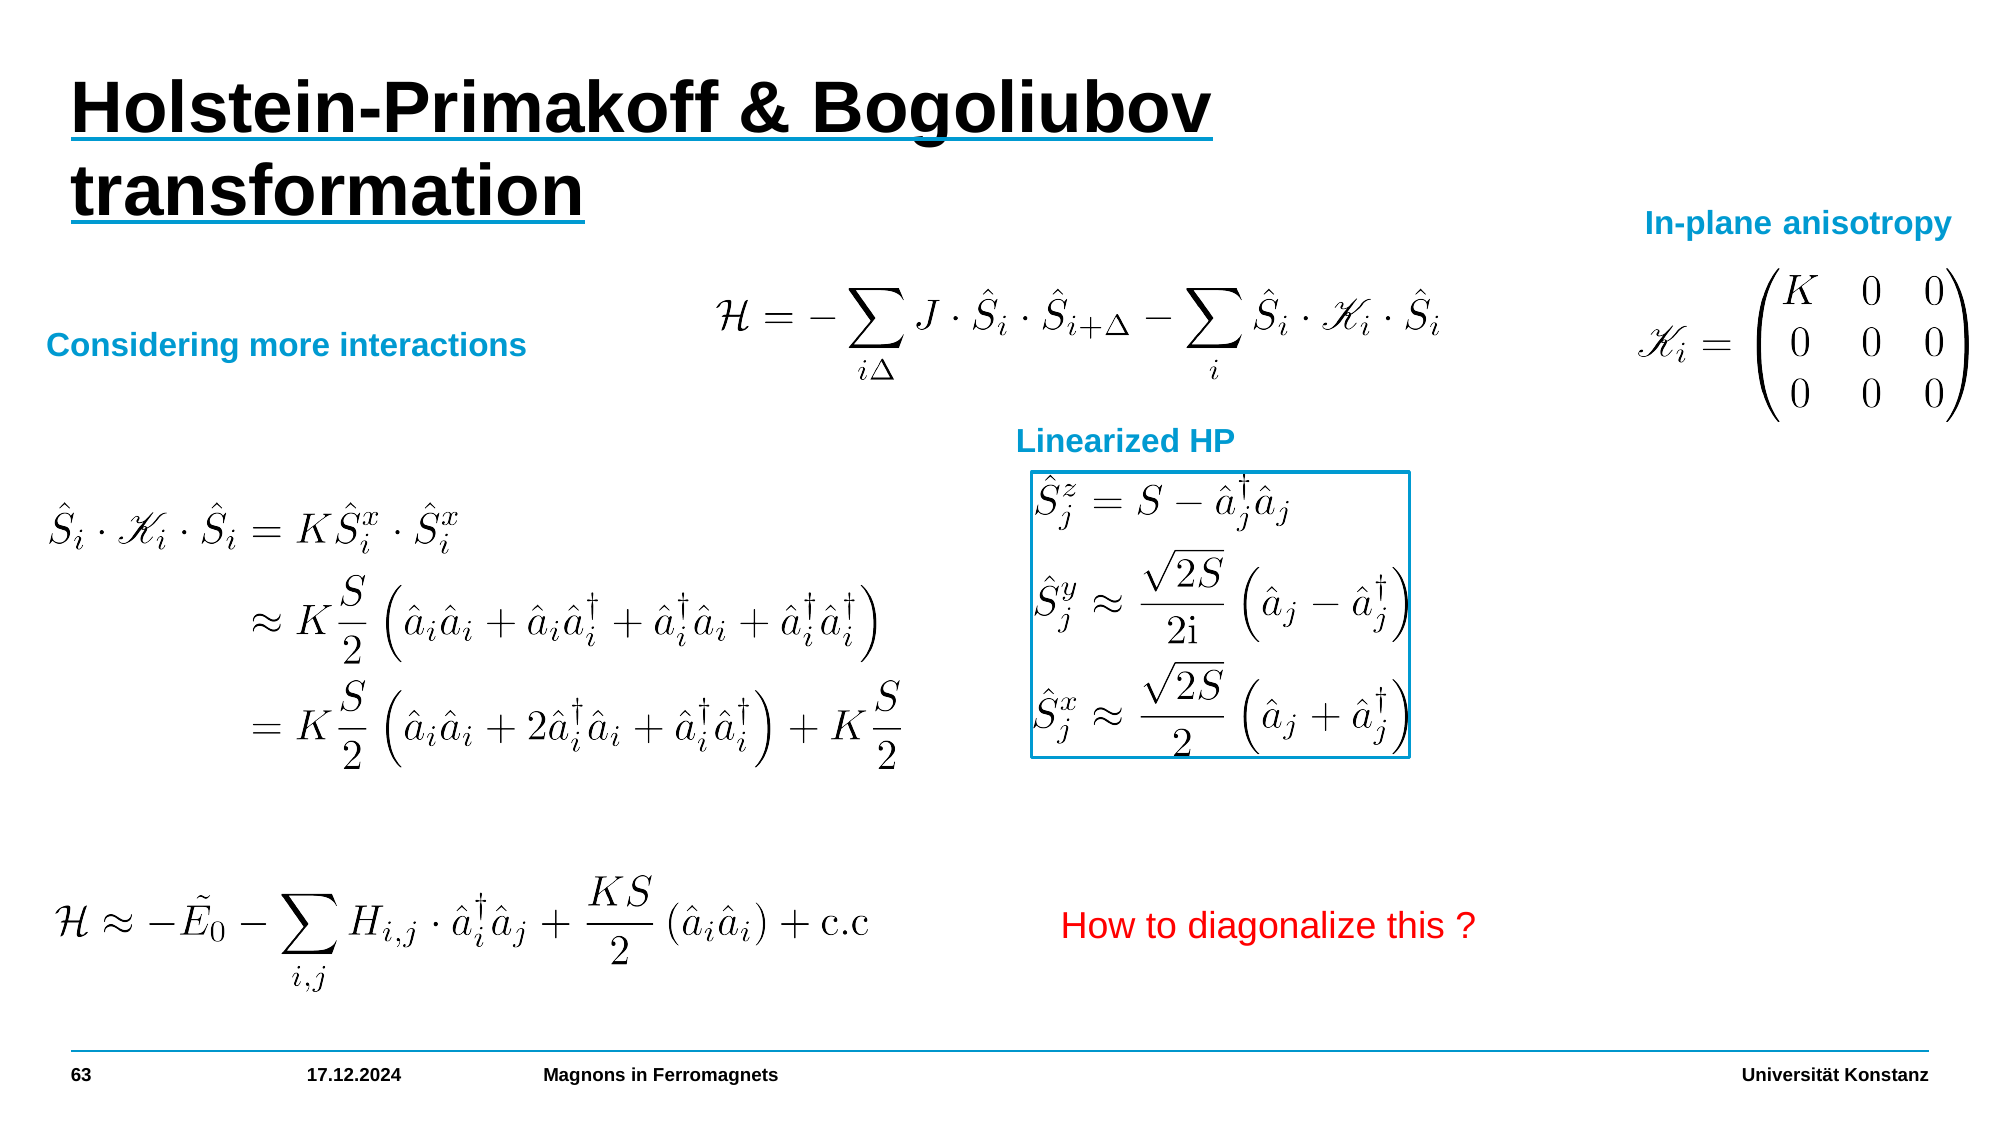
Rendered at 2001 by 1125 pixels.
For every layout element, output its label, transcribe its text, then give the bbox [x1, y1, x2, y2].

footer Magnons in Ferromagnets [543, 1058, 1489, 1094]
text_box In-plane anisotropy [1630, 190, 1968, 250]
text_box Linearized HP [1015, 415, 1930, 1089]
picture [49, 502, 901, 769]
picture [1034, 475, 1407, 755]
slide_number 63 [70, 1058, 276, 1094]
picture [716, 287, 1439, 380]
title Holstein-Primakoff & Bogoliubov transformation [70, 66, 1721, 268]
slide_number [306, 1058, 512, 1094]
picture [1638, 268, 1970, 423]
text_box Considering more interactions [46, 318, 960, 992]
picture [55, 874, 868, 992]
